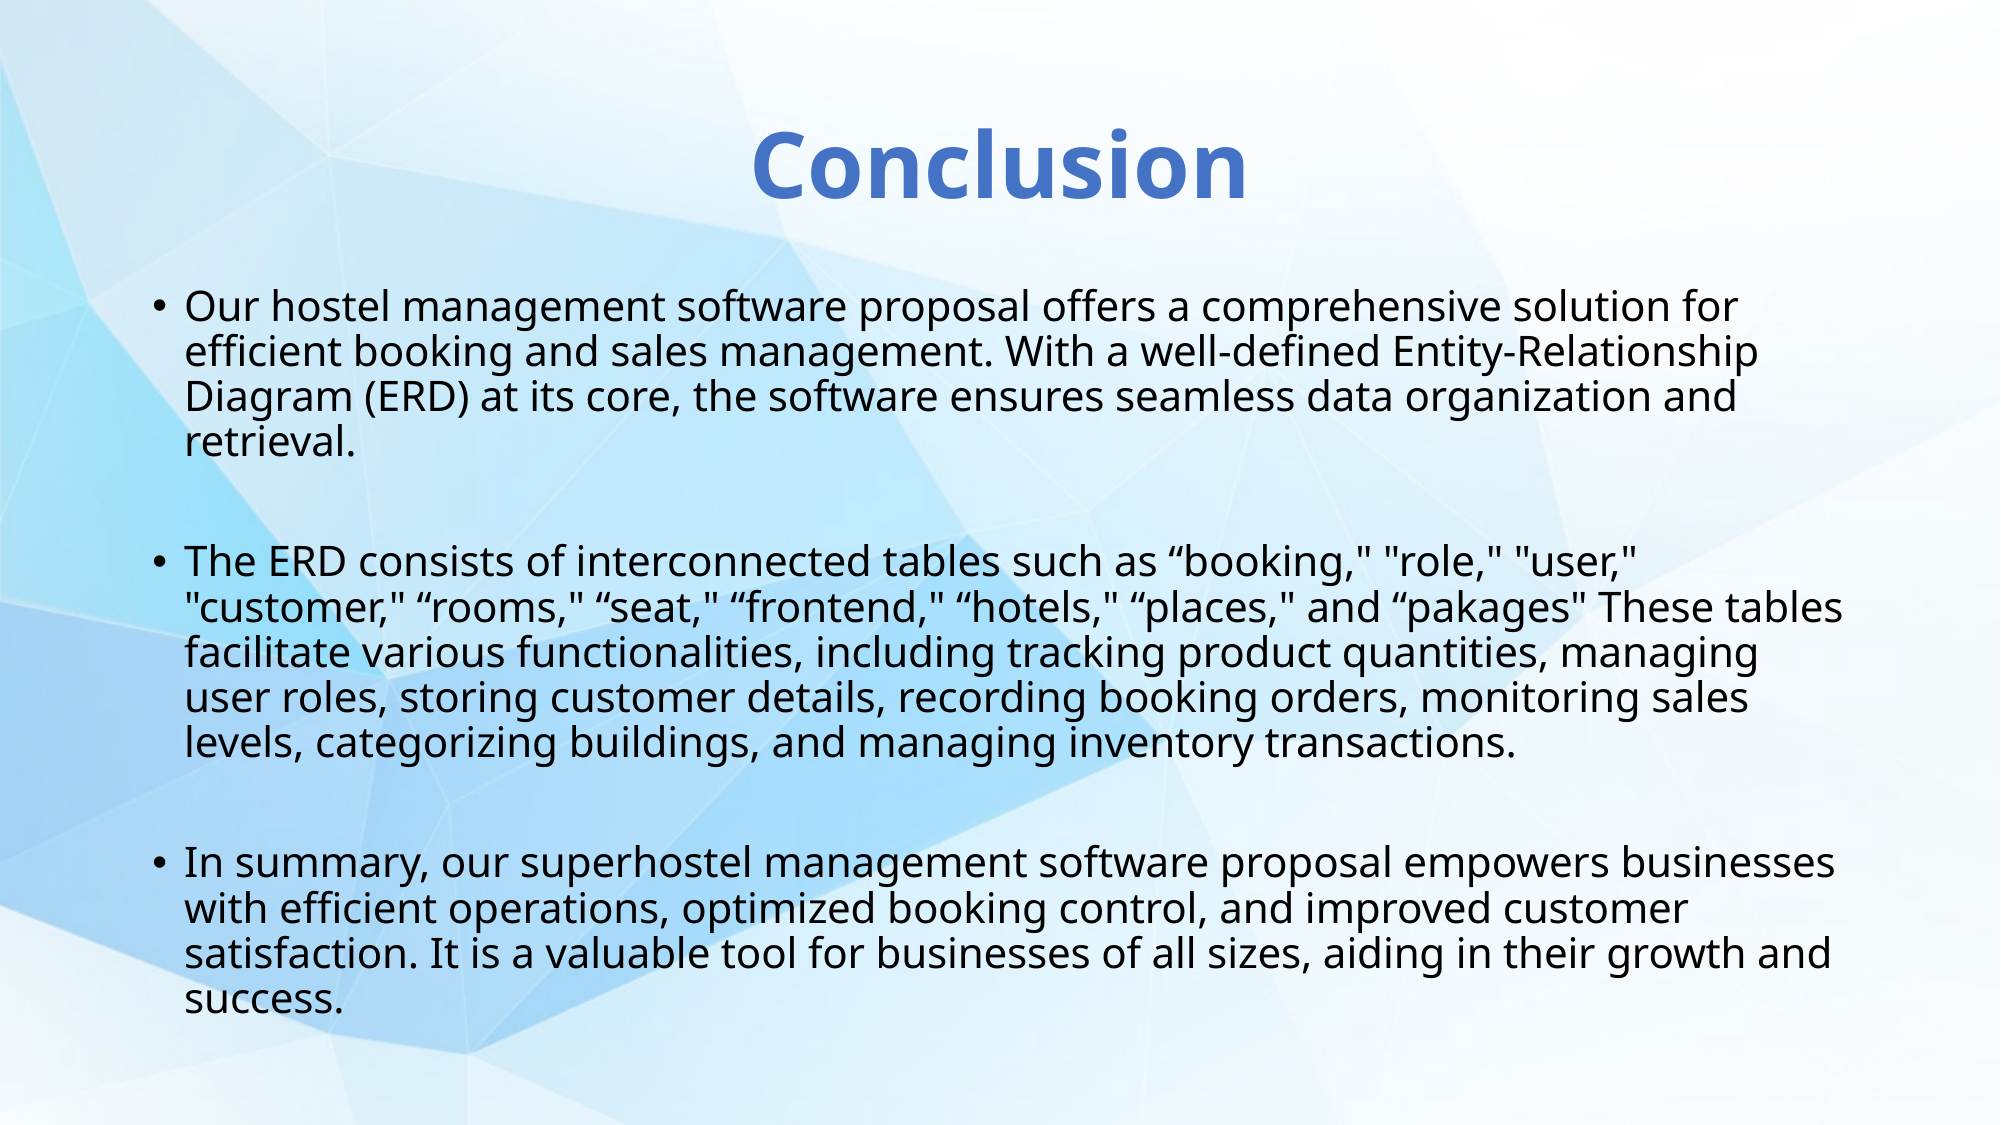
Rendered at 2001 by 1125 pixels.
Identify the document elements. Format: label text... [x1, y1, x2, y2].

list Our hostel management software proposal offers a comprehensive solution for efficient booking and sales management. With a well-defined Entity-Relationship Diagram (ERD) at its core, the software ensures seamless data organization and retrieval. The ERD consists of interconnected tables such as “booking," "role," "user," "customer," “rooms," “seat," “frontend," “hotels," “places," and “pakages" These tables facilitate various functionalities, including tracking product quantities, managing user roles, storing customer details, recording booking orders, monitoring sales levels, categorizing buildings, and managing inventory transactions. In summary, our superhostel management software proposal empowers businesses with efficient operations, optimized booking control, and improved customer satisfaction. It is a valuable tool for businesses of all sizes, aiding in their growth and success. [137, 277, 1863, 1066]
picture [0, 0, 2000, 1125]
title Conclusion [137, 59, 1863, 277]
